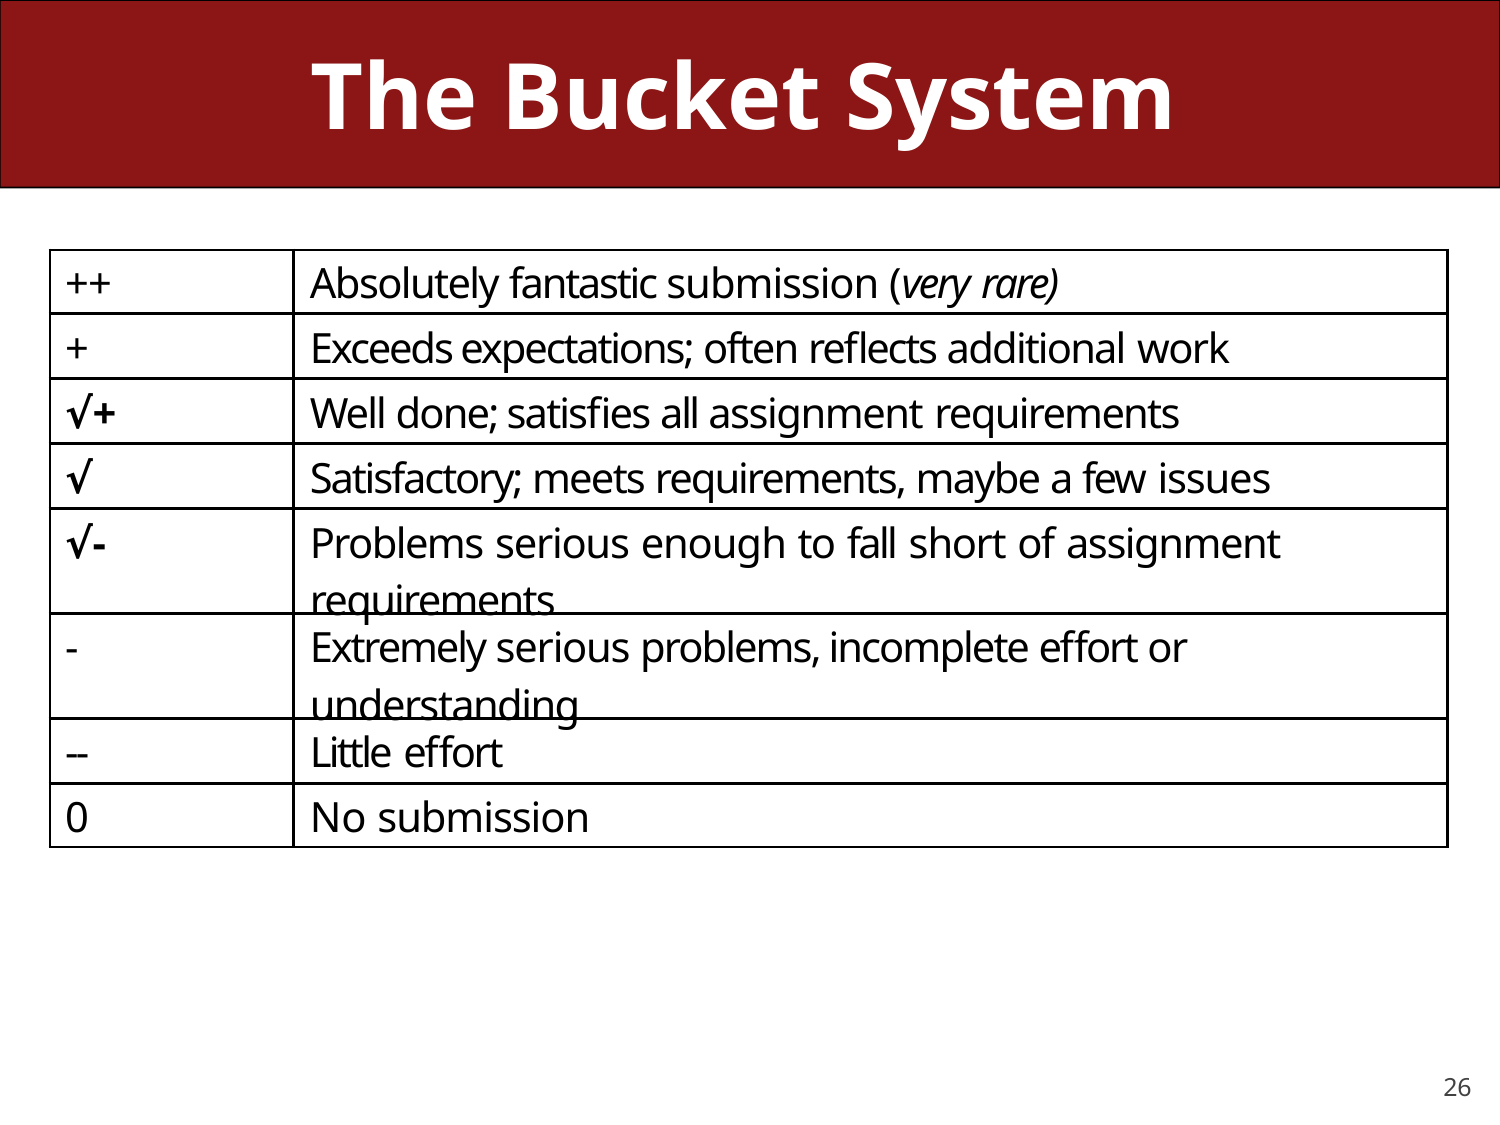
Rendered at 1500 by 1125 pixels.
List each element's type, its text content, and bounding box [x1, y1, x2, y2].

slide_number 26 [1439, 1069, 1480, 1125]
table_cell 0 [51, 785, 292, 846]
table_cell + [51, 315, 292, 377]
table_cell Little effort [295, 720, 1446, 782]
table_header Absolutely fantastic submission (very rare) [295, 251, 1446, 312]
table_cell Exceeds expectations; often reflects additional work [295, 315, 1446, 377]
table_cell √ [51, 445, 292, 507]
table_header ++ [51, 251, 292, 312]
table_cell Well done; satisfies all assignment requirements [295, 380, 1446, 442]
title The Bucket System [308, 36, 1192, 227]
table_cell √- [51, 510, 292, 612]
table_cell No submission [295, 785, 1446, 846]
table_cell - [51, 615, 292, 717]
table_cell √+ [51, 380, 292, 442]
table_cell -- [51, 720, 292, 782]
table_cell Problems serious enough to fall short of assignment requirements [295, 510, 1446, 612]
table_cell Extremely serious problems, incomplete effort or understanding [295, 615, 1446, 717]
table_cell Satisfactory; meets requirements, maybe a few issues [295, 445, 1446, 507]
